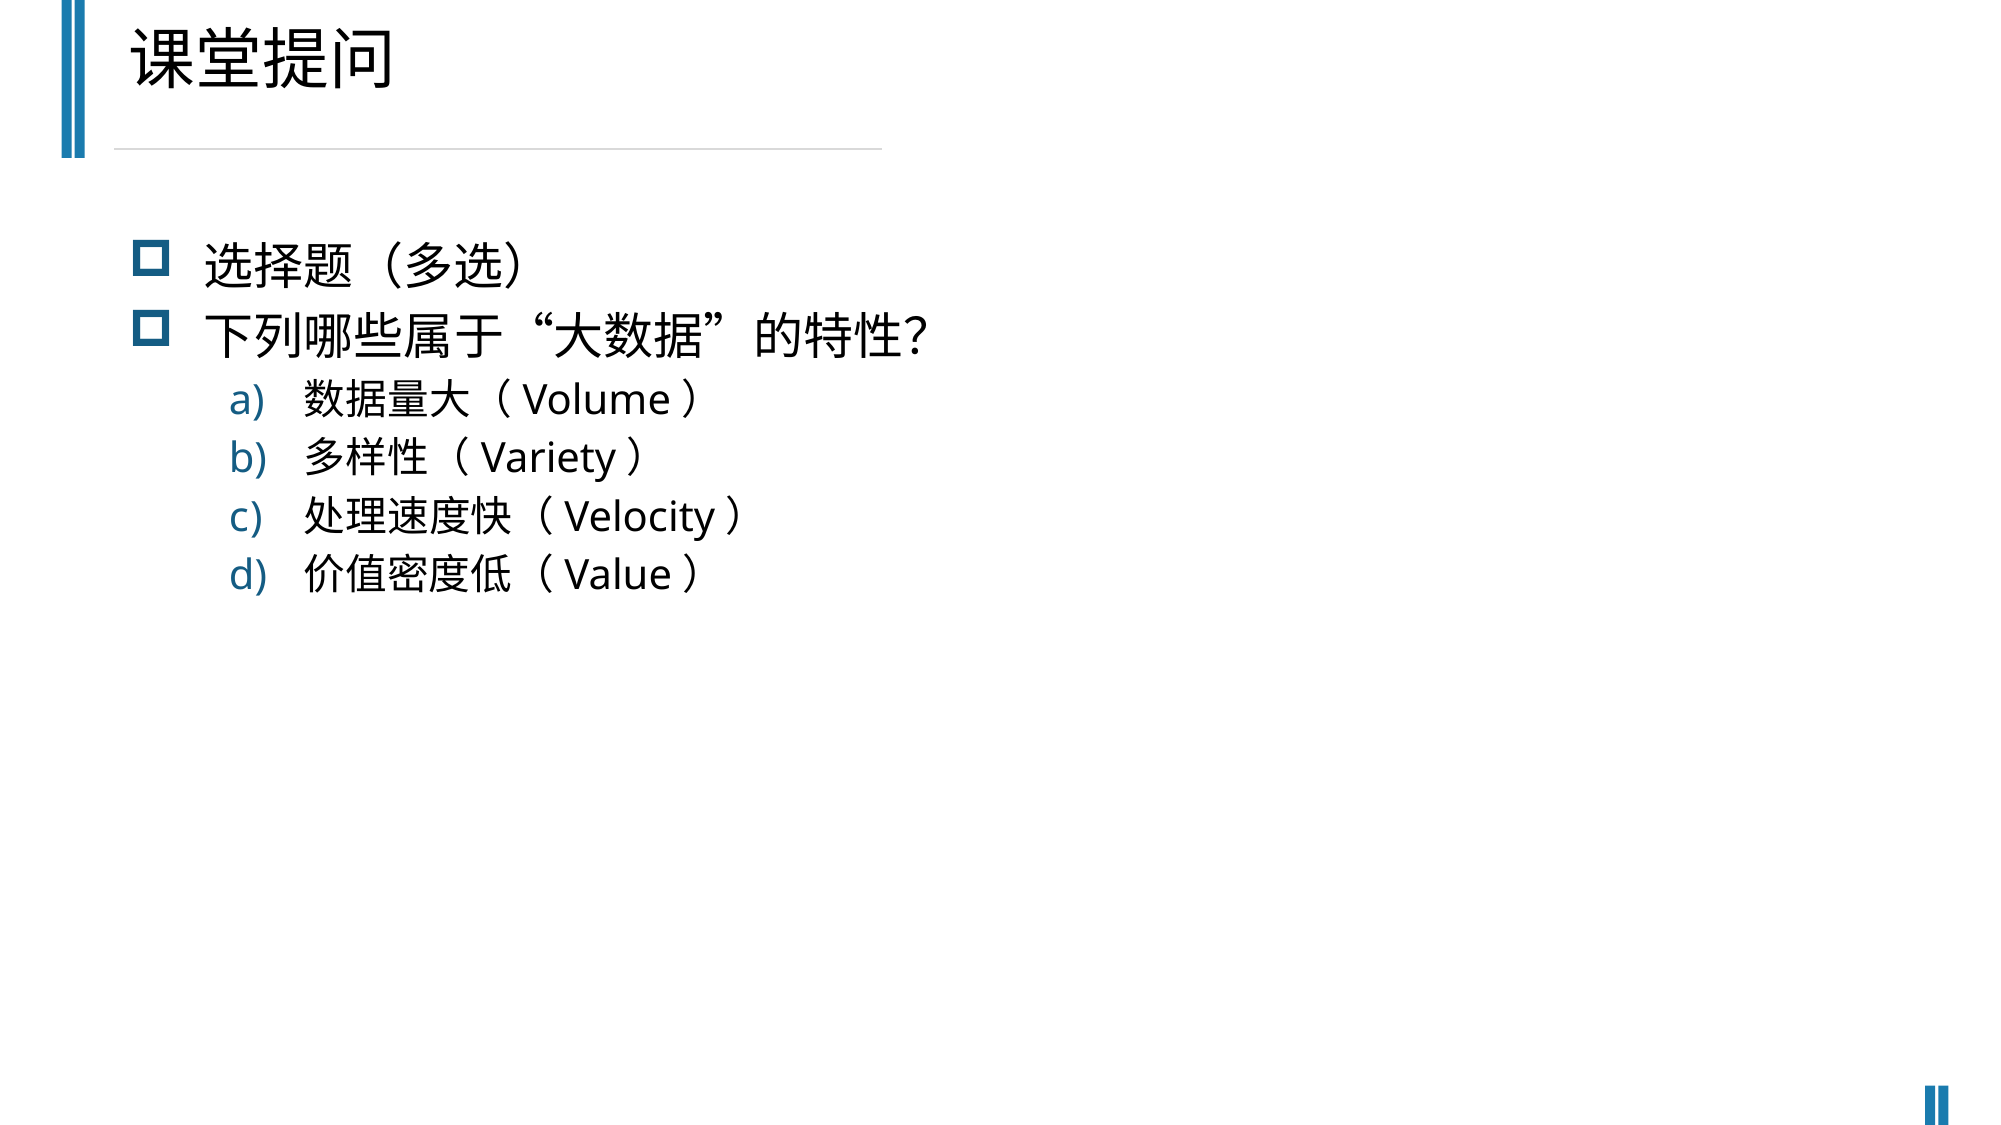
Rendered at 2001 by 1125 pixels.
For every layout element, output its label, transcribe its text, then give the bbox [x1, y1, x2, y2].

list 课堂提问 [114, 9, 1415, 106]
list 选择题（多选） 下列哪些属于“大数据”的特性？ 数据量大（Volume） 多样性（Variety） 处理速度快（Velocity） 价值密度低（Value） [114, 227, 1765, 756]
